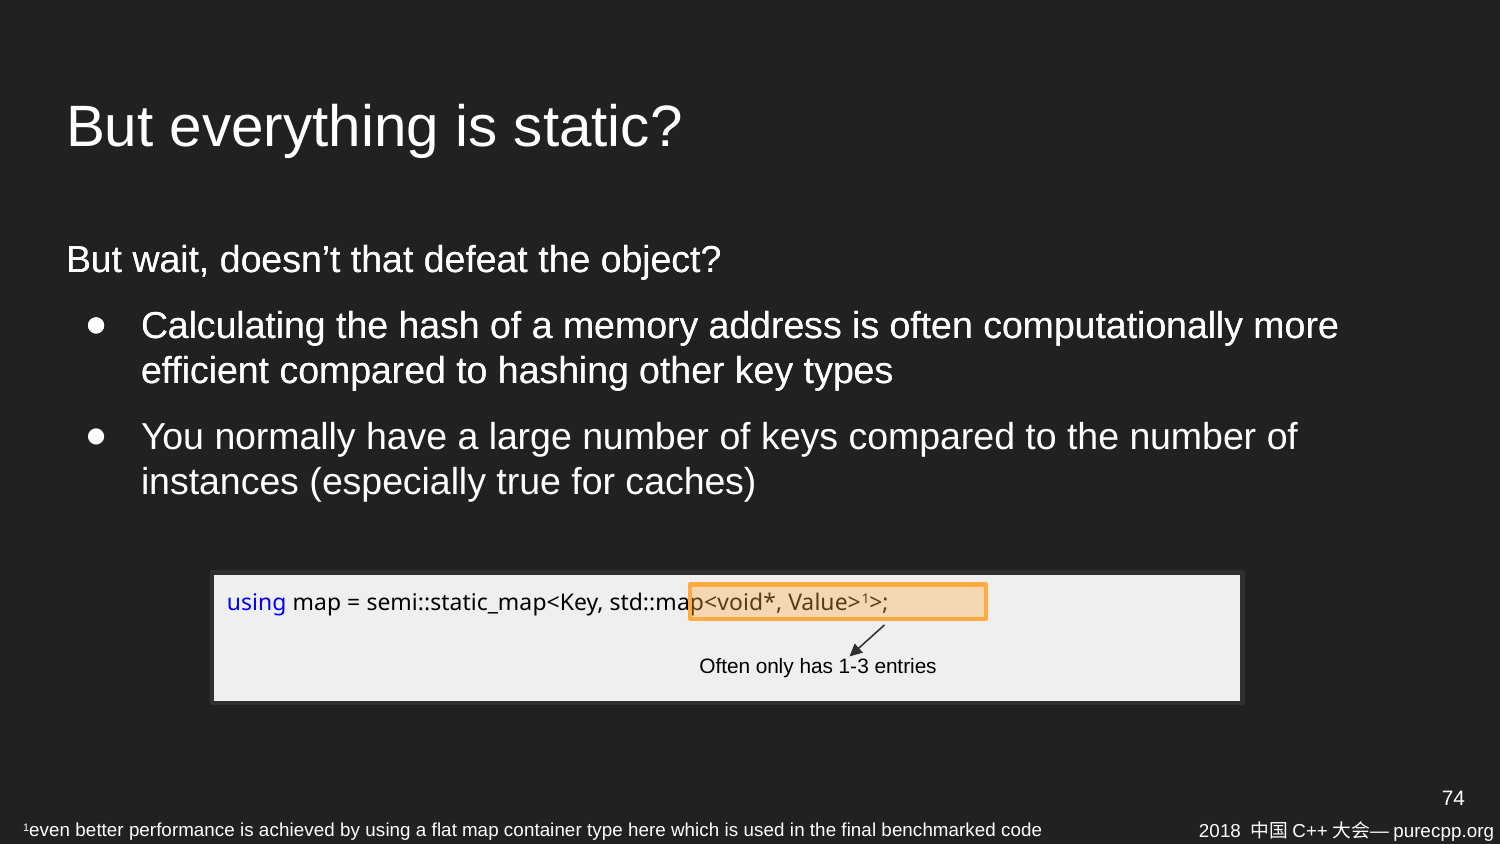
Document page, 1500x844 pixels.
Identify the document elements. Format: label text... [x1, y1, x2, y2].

text_box Often only has 1-3 entries [684, 637, 966, 687]
text_box 1even better performance is achieved by using a flat map container type here which is used in the final benchmarked code [8, 803, 1157, 844]
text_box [849, 624, 885, 657]
text_box [690, 585, 986, 619]
title But everything is static? [51, 72, 1449, 167]
text_box using map = semi::static_map<Key, std::map<void*, Value>1>; [211, 585, 1243, 703]
slide_number 74 [1389, 764, 1480, 830]
list But wait, doesn’t that defeat the object? Calculating the hash of a memory address is often computationally more efficient compared to hashing other key types You normally have a large number of keys compared to the number of instances (especially true for caches) [51, 213, 1449, 585]
